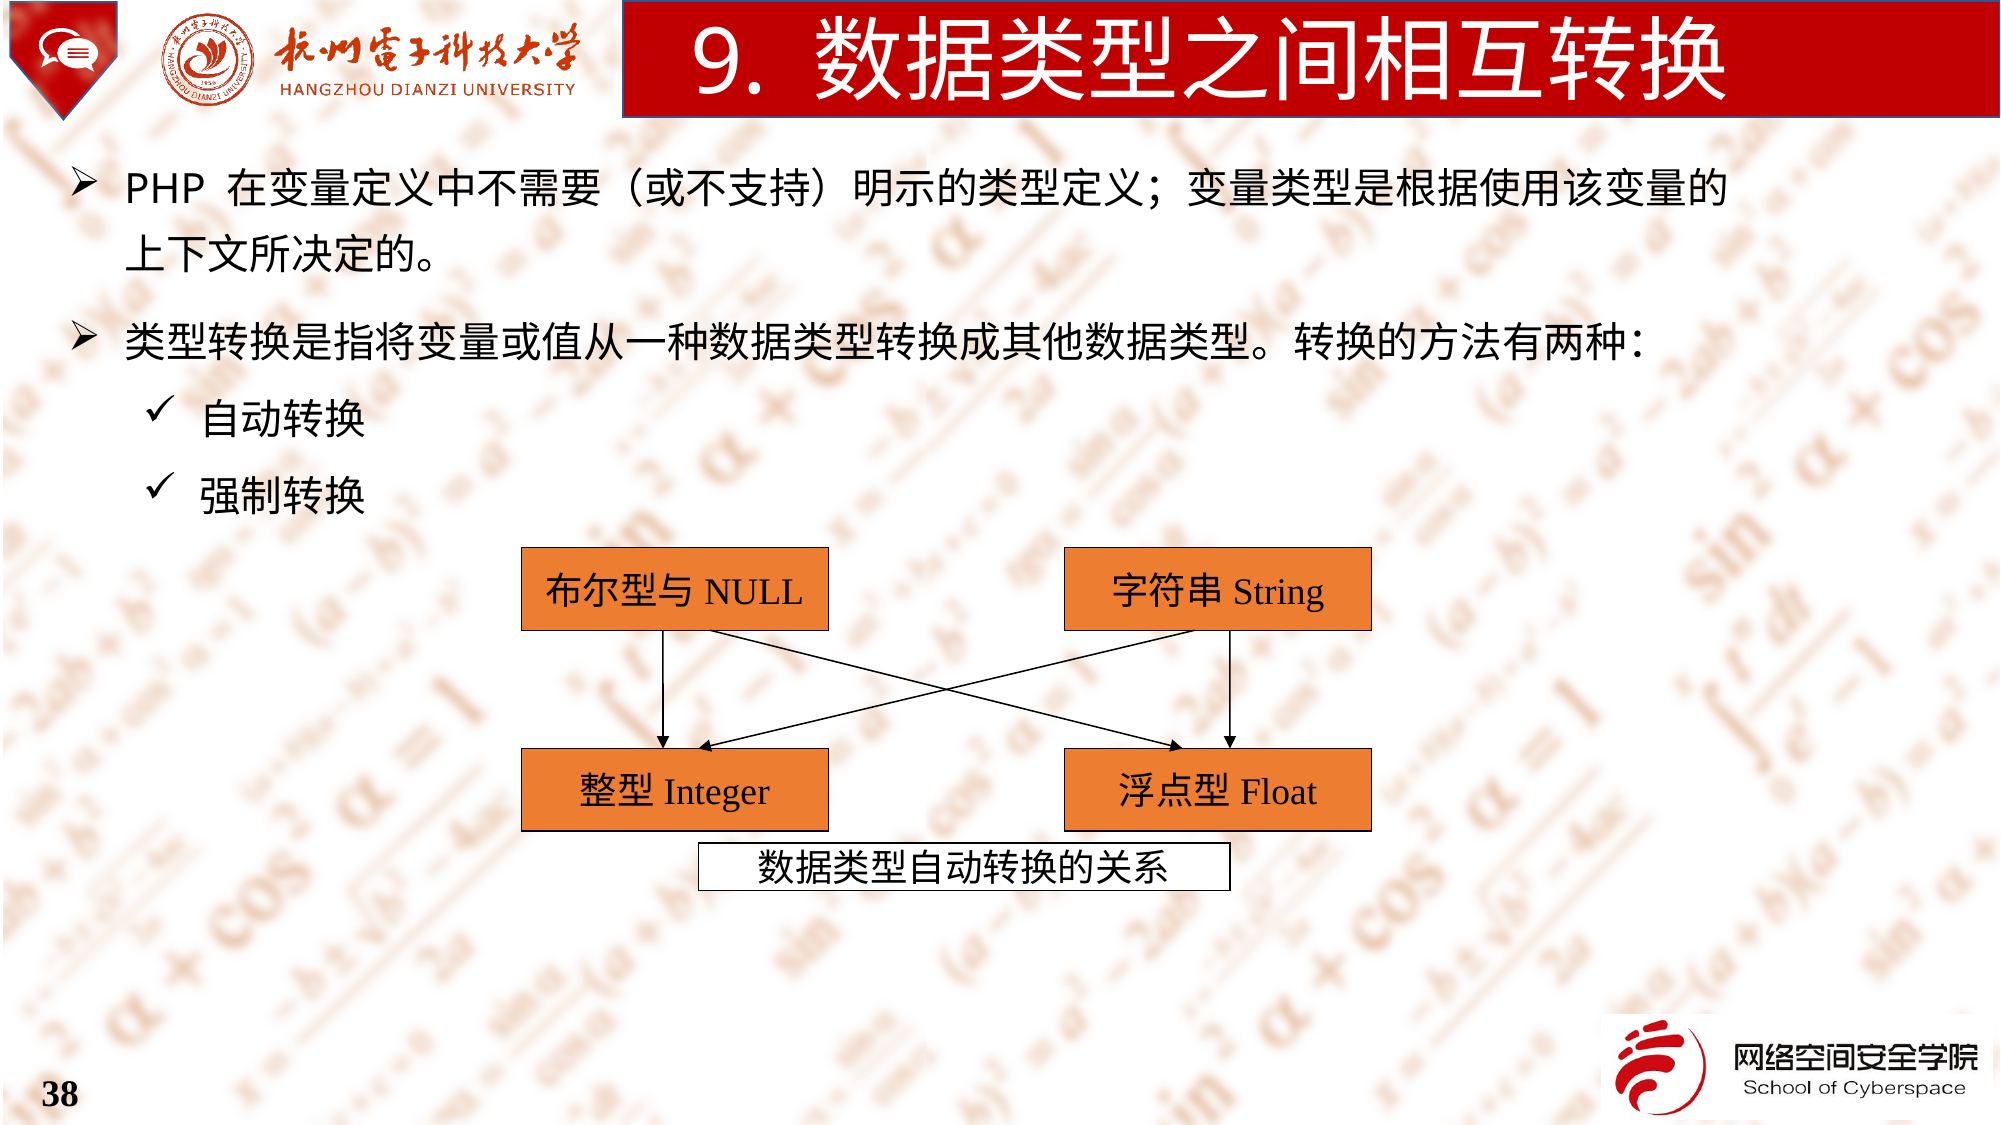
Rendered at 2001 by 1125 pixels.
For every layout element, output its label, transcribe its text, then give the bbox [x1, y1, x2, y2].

text_box [656, 630, 670, 749]
text_box [698, 630, 1195, 752]
picture [155, 10, 591, 108]
picture [1601, 1014, 1993, 1120]
text_box 9. 数据类型之间相互转换 [674, 17, 1861, 97]
text_box 字符串String [1064, 547, 1372, 631]
text_box [1223, 630, 1237, 749]
text_box [948, 689, 1183, 752]
slide_number 38 [26, 1061, 477, 1122]
text_box 布尔型与NULL [521, 547, 829, 631]
text_box 整型Integer [521, 748, 829, 832]
text_box 浮点型Float [1064, 748, 1372, 832]
text_box PHP 在变量定义中不需要（或不支持）明示的类型定义；变量类型是根据使用该变量的上下文所决定的。 类型转换是指将变量或值从一种数据类型转换成其他数据类型。转换的方法有两种： 自动转换 强制转换 [53, 137, 1769, 963]
text_box 数据类型自动转换的关系 [698, 843, 1230, 891]
